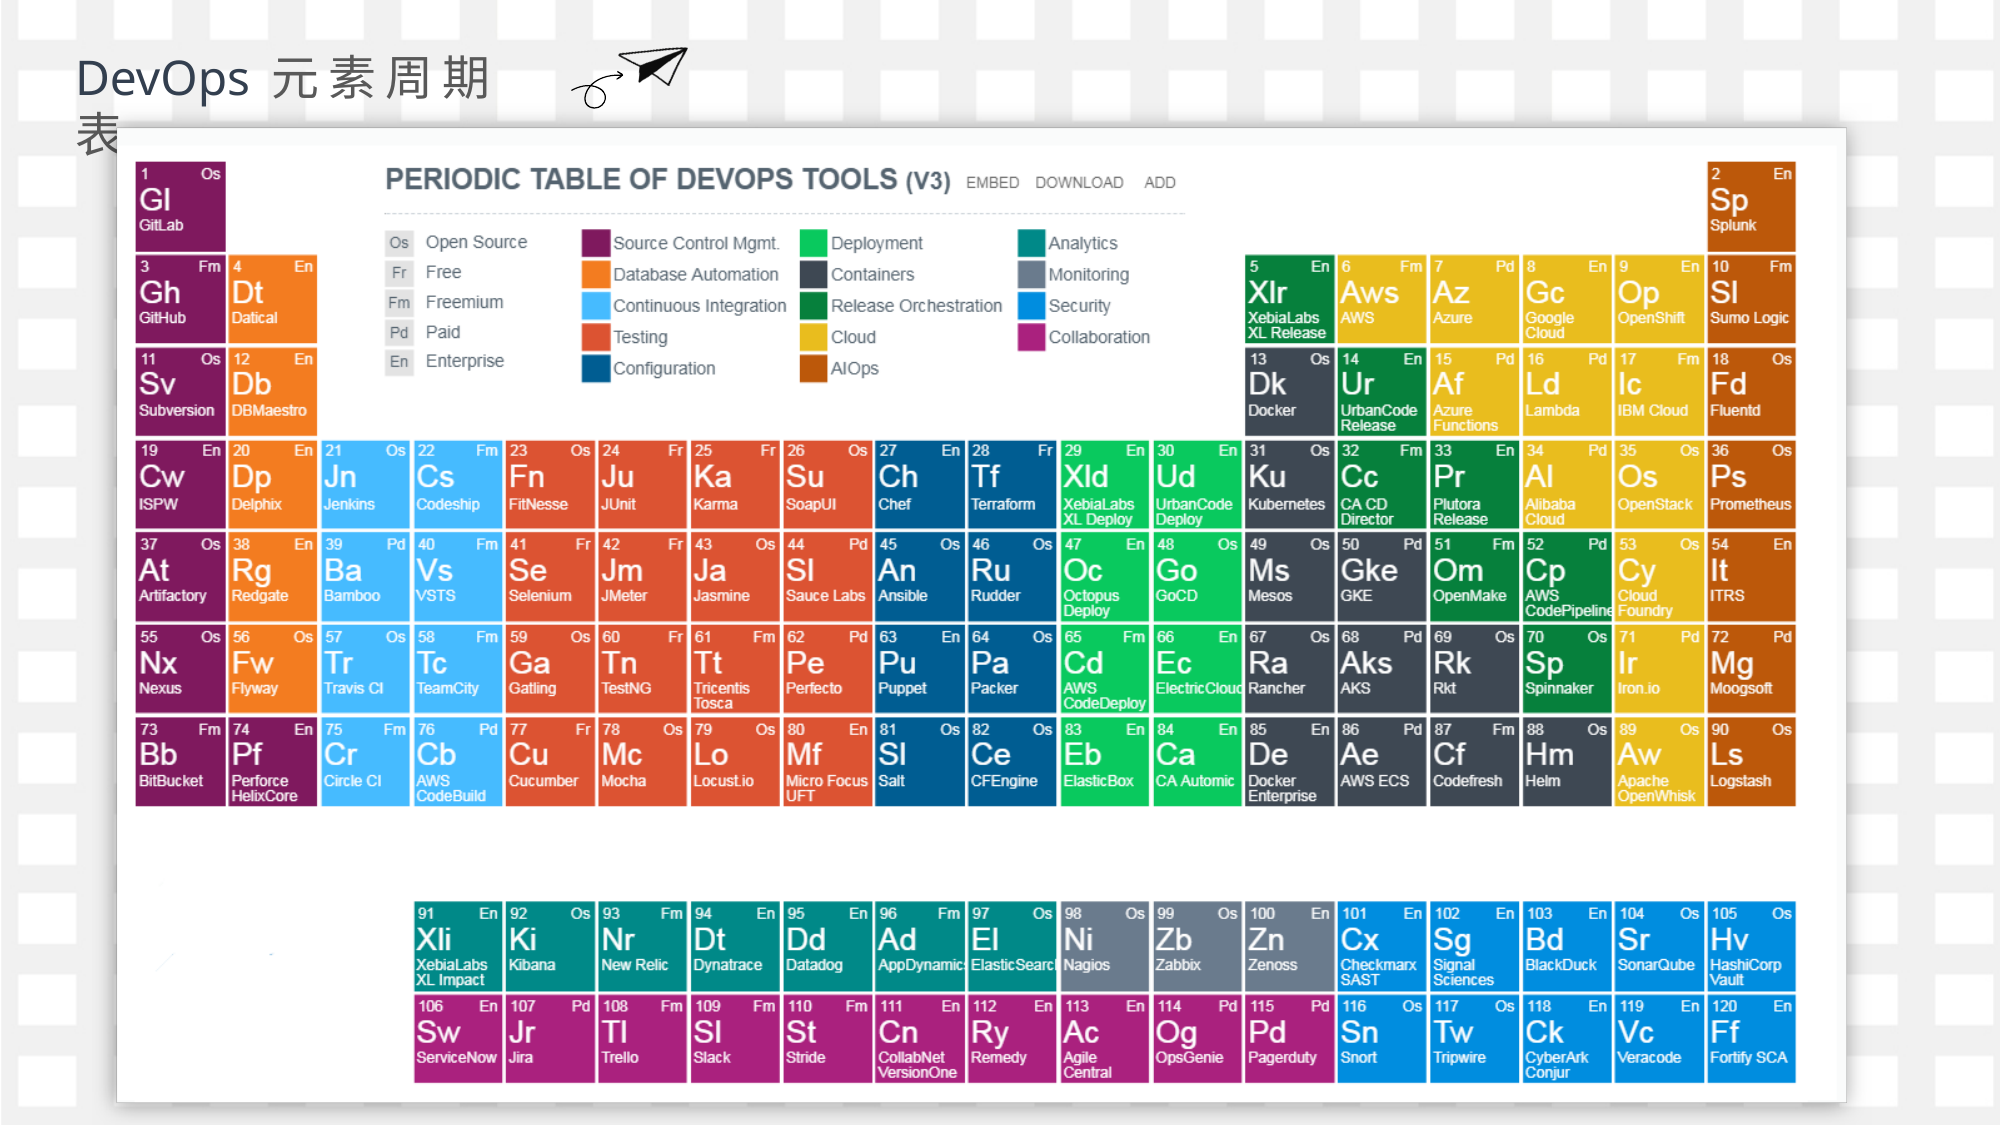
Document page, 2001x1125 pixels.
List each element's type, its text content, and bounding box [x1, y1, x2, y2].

picture [0, 0, 2000, 1125]
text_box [581, 43, 686, 103]
text_box DevOps元素周期表 [60, 39, 506, 113]
